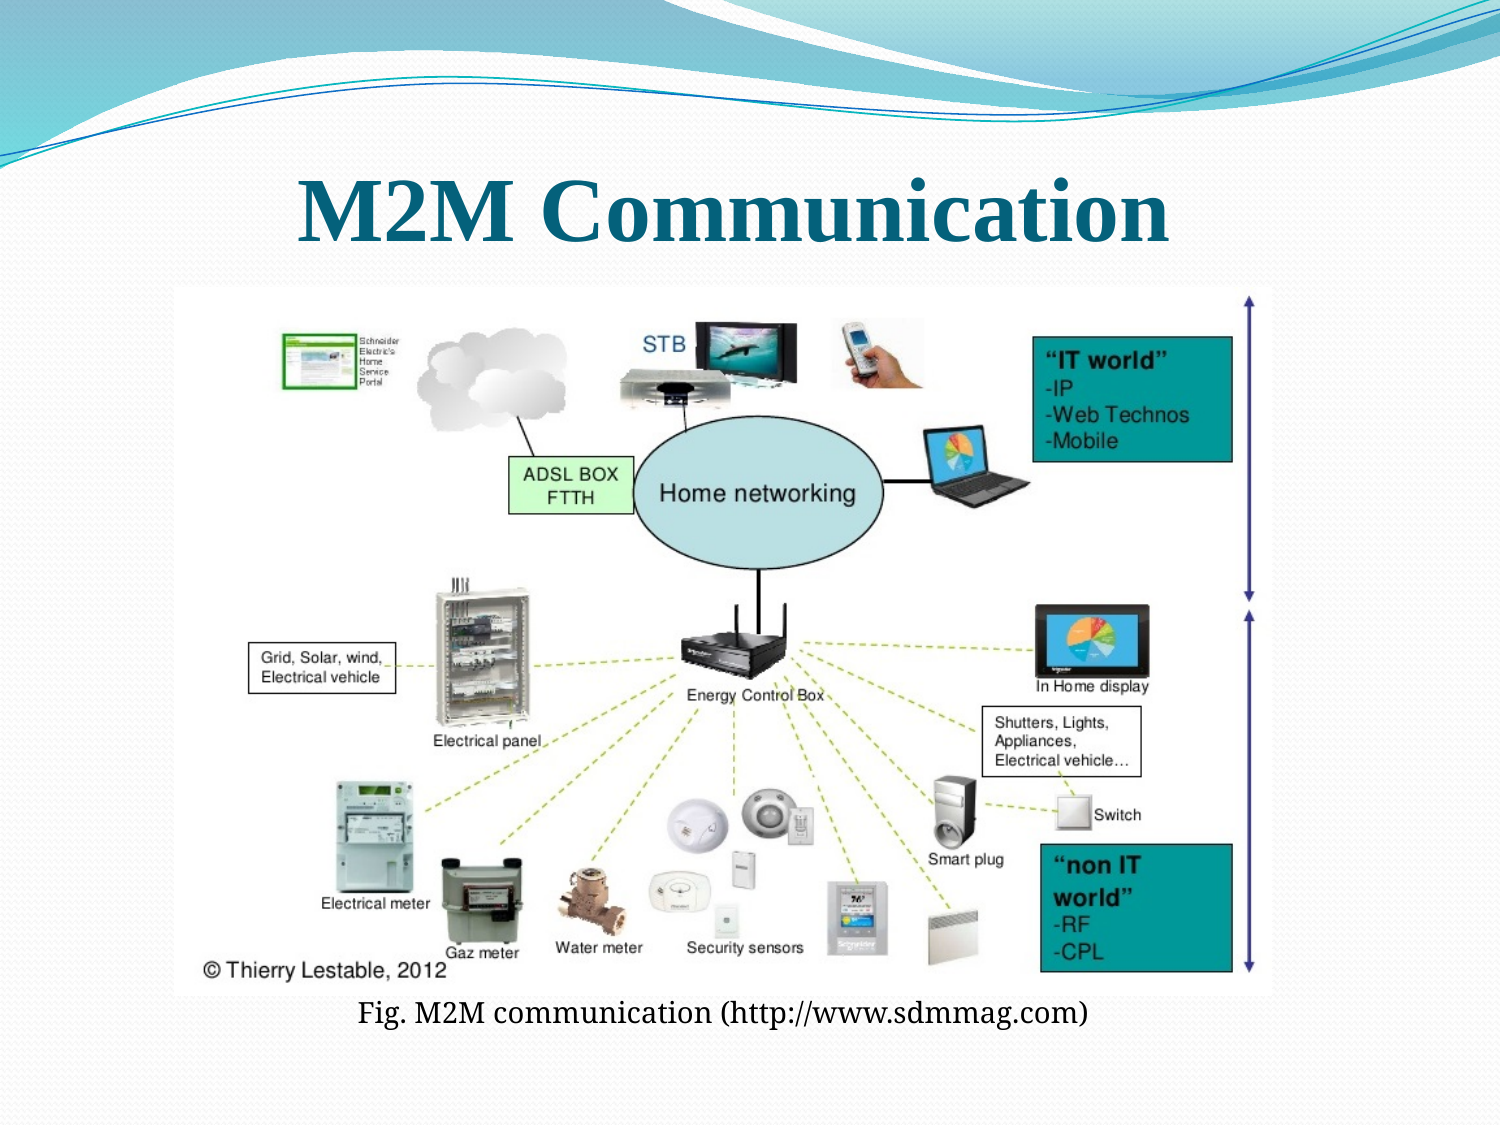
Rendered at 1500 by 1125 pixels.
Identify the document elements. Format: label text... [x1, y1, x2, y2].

picture [174, 287, 1273, 996]
title M2M Communication [62, 75, 1425, 263]
text_box Fig. M2M communication (http://www.sdmmag.com) [342, 1008, 1105, 1037]
